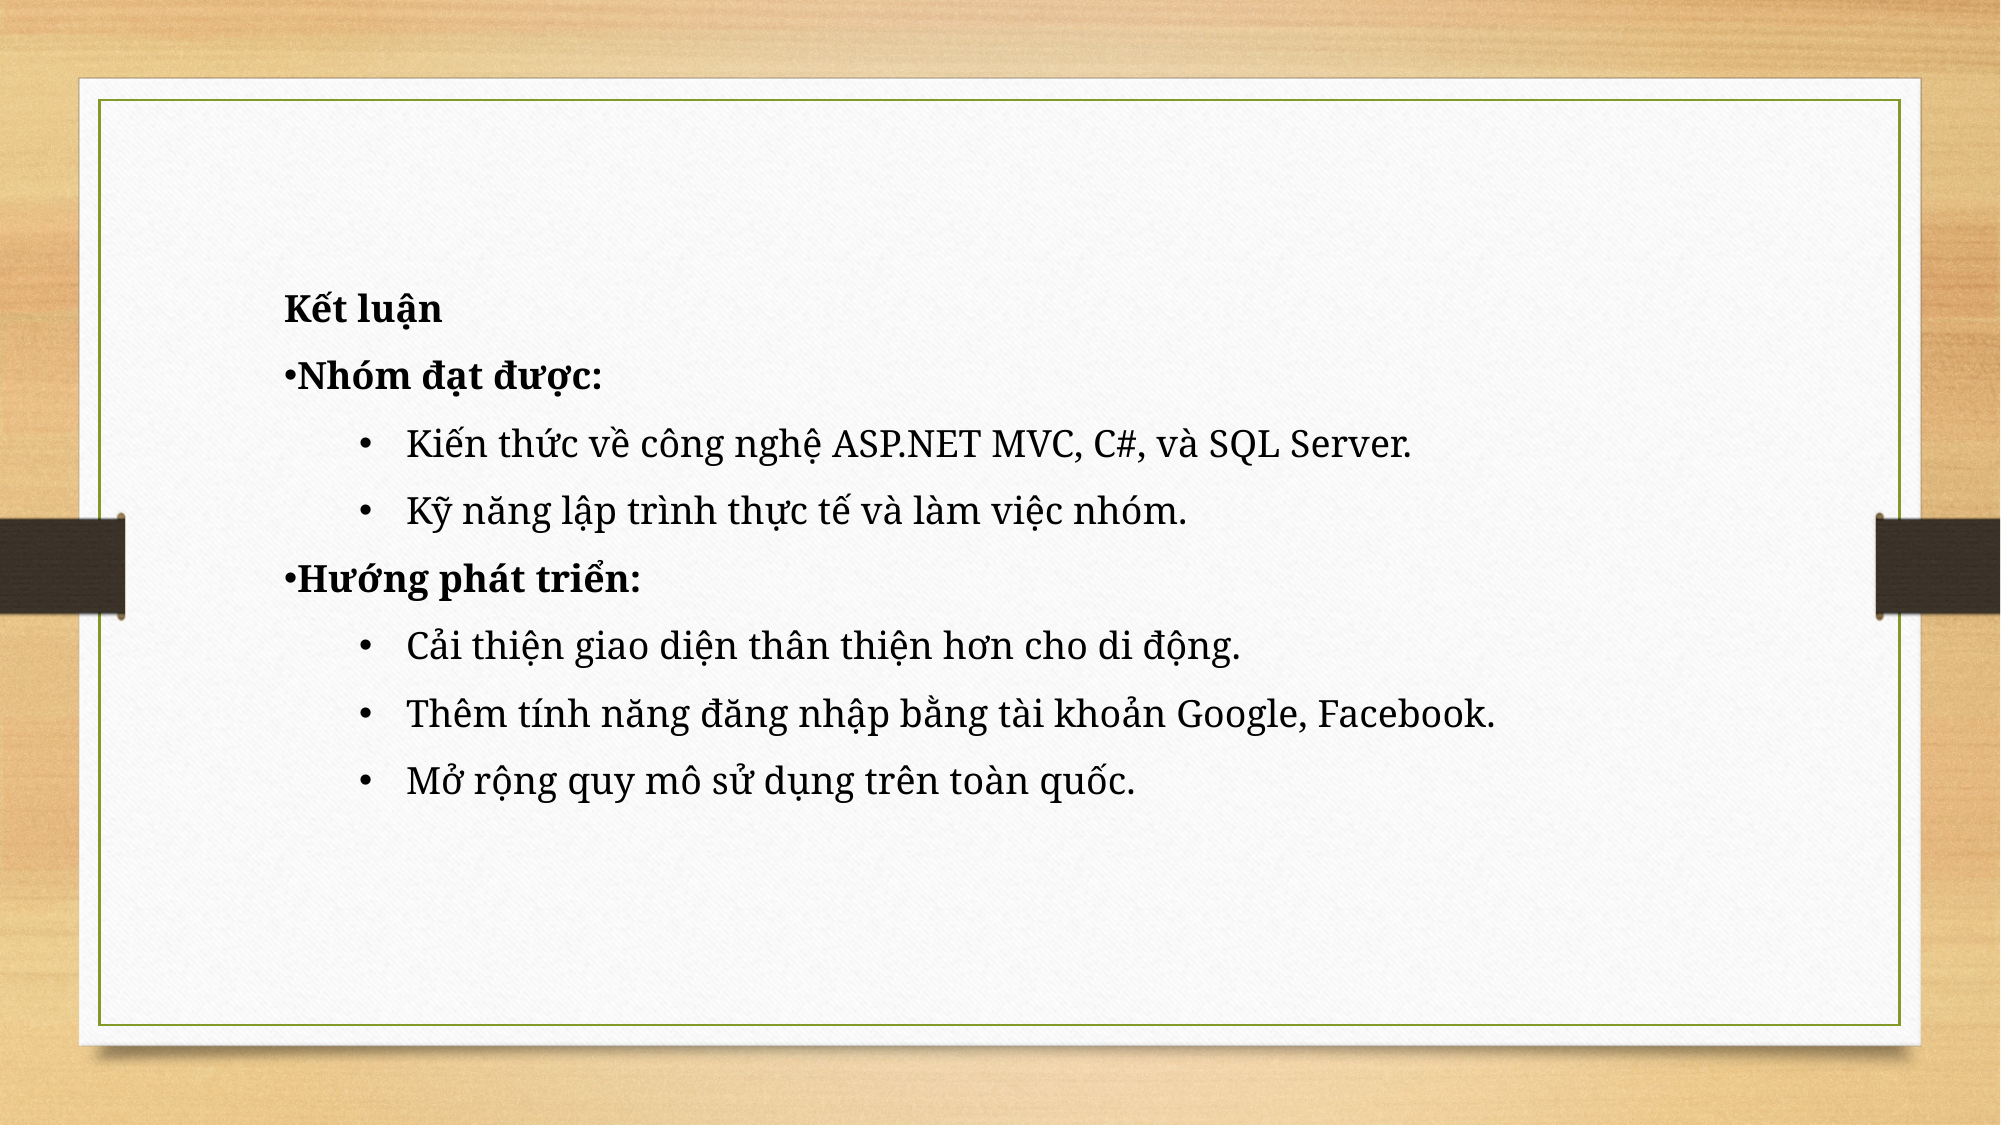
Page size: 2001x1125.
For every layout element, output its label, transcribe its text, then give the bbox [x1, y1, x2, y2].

text_box Kết luận Nhóm đạt được: Kiến thức về công nghệ ASP.NET MVC, C#, và SQL Server. Kỹ năng lập trình thực tế và làm việc nhóm. Hướng phát triển: Cải thiện giao diện thân thiện hơn cho di động. Thêm tính năng đăng nhập bằng tài khoản Google, Facebook. Mở rộng quy mô sử dụng trên toàn quốc. [269, 254, 1562, 855]
picture [0, 0, 2001, 1125]
